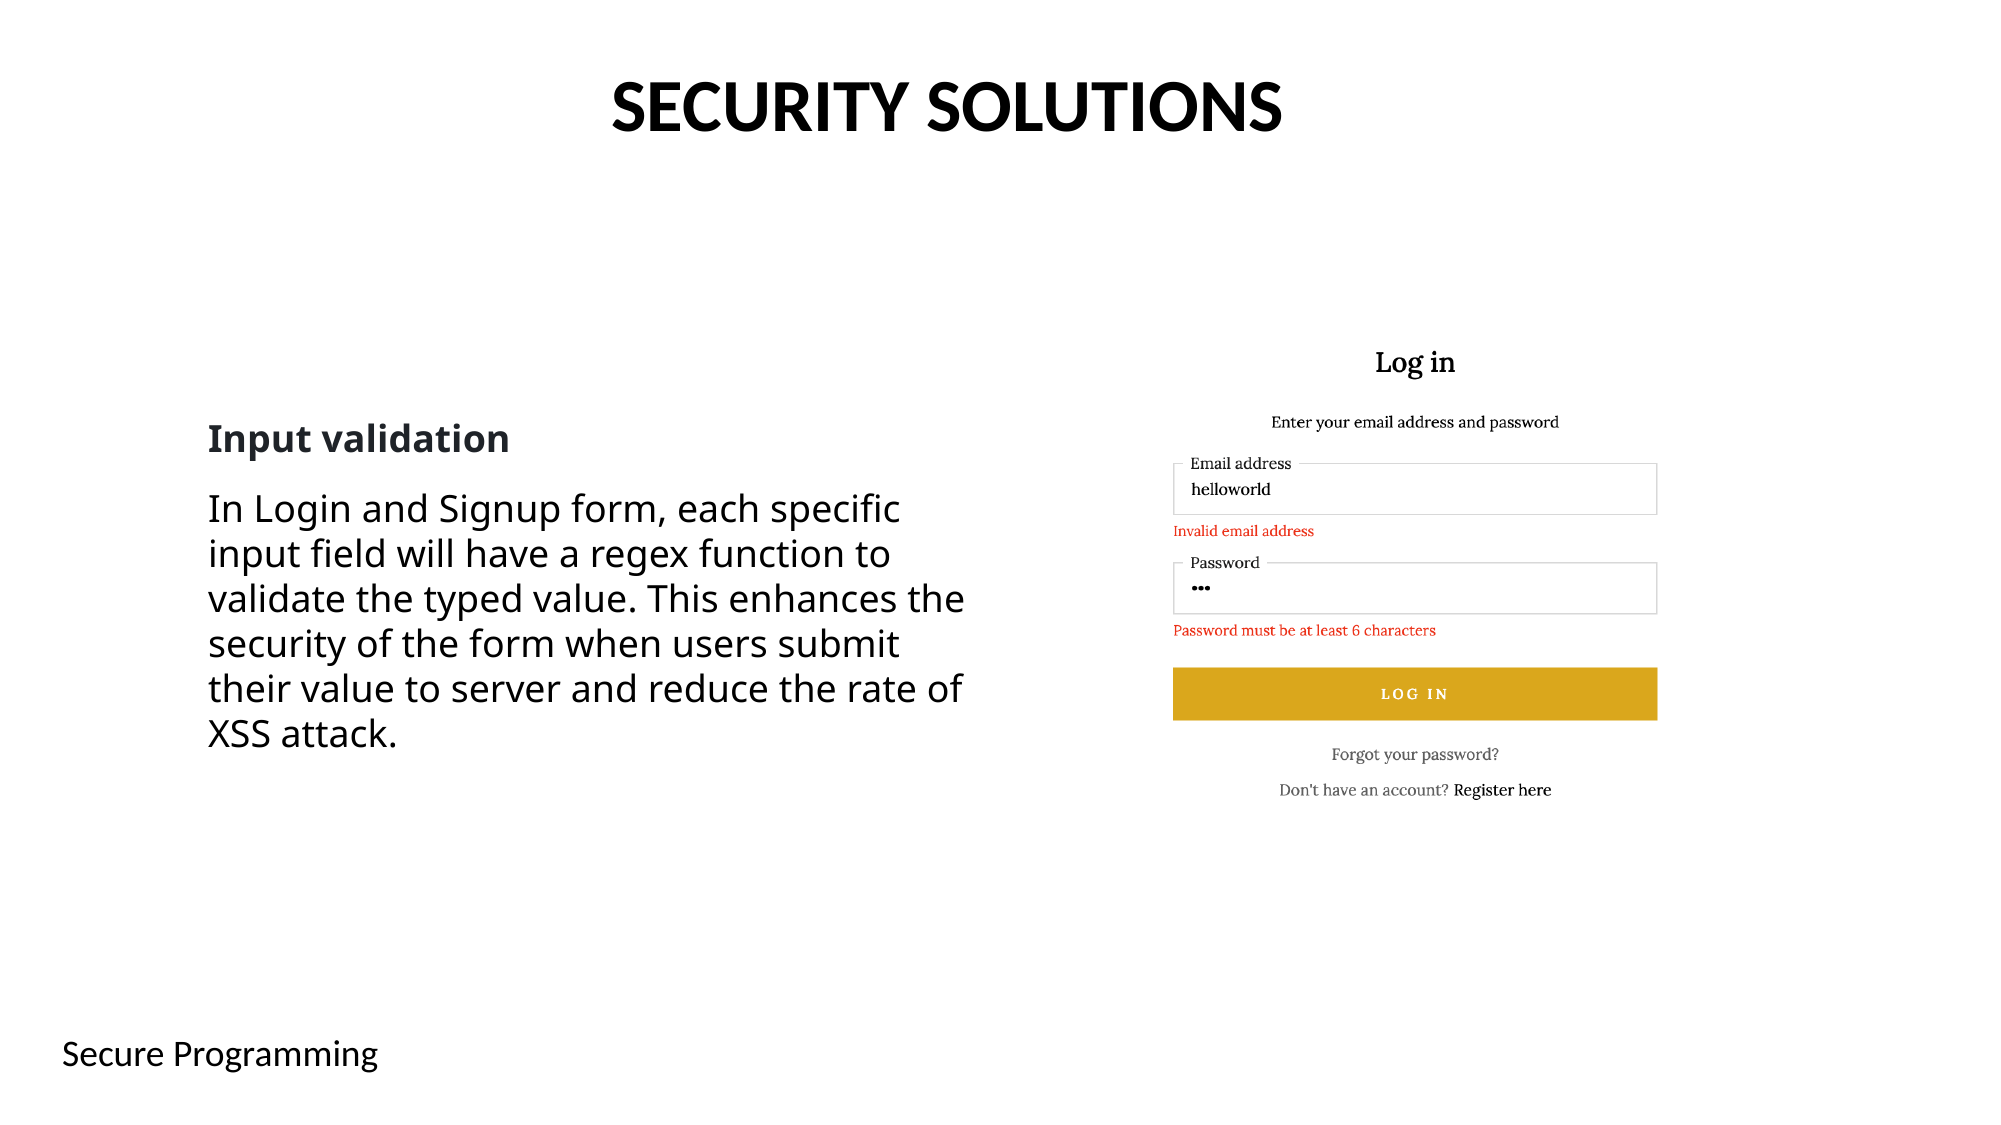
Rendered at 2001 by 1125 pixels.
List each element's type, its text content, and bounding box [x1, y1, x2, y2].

text_box SECURITY SOLUTIONS [596, 48, 1404, 154]
picture [777, 191, 2000, 934]
text_box Input validation In Login and Signup form, each specific input field will have a regex function to validate the typed value. This enhances the security of the form when users submit their value to server and reduce the rate of XSS attack. [193, 407, 777, 763]
text_box Secure Programming [47, 1021, 878, 1081]
